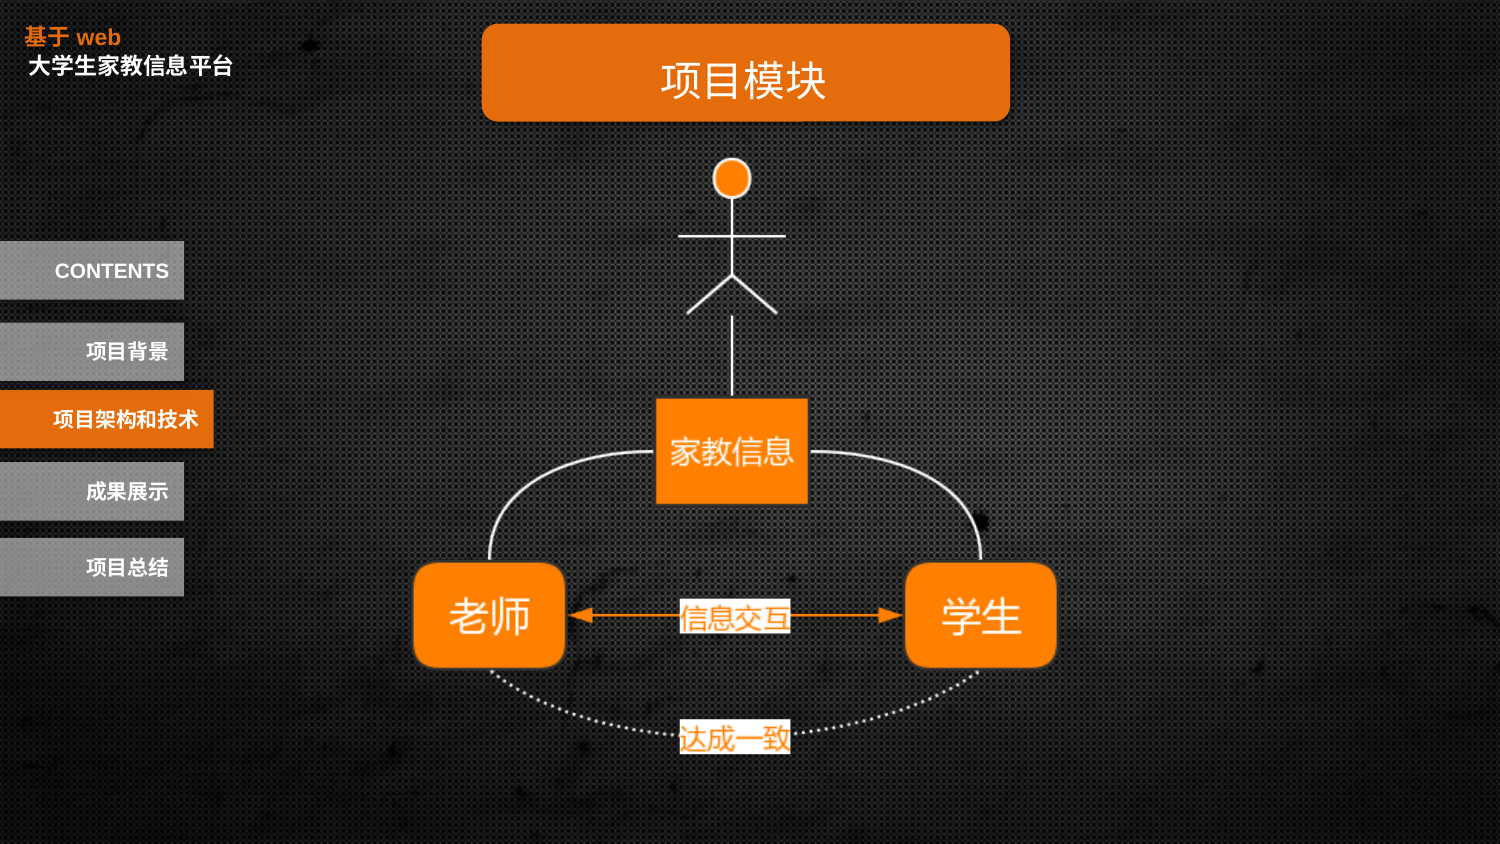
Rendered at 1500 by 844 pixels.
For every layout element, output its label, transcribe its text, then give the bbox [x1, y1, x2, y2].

picture [0, 0, 1500, 844]
text_box [480, 22, 1011, 84]
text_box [0, 389, 214, 465]
text_box 项目模块 [645, 32, 847, 84]
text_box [0, 537, 185, 597]
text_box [12, 15, 252, 88]
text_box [0, 240, 185, 300]
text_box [0, 461, 185, 521]
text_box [0, 322, 185, 382]
